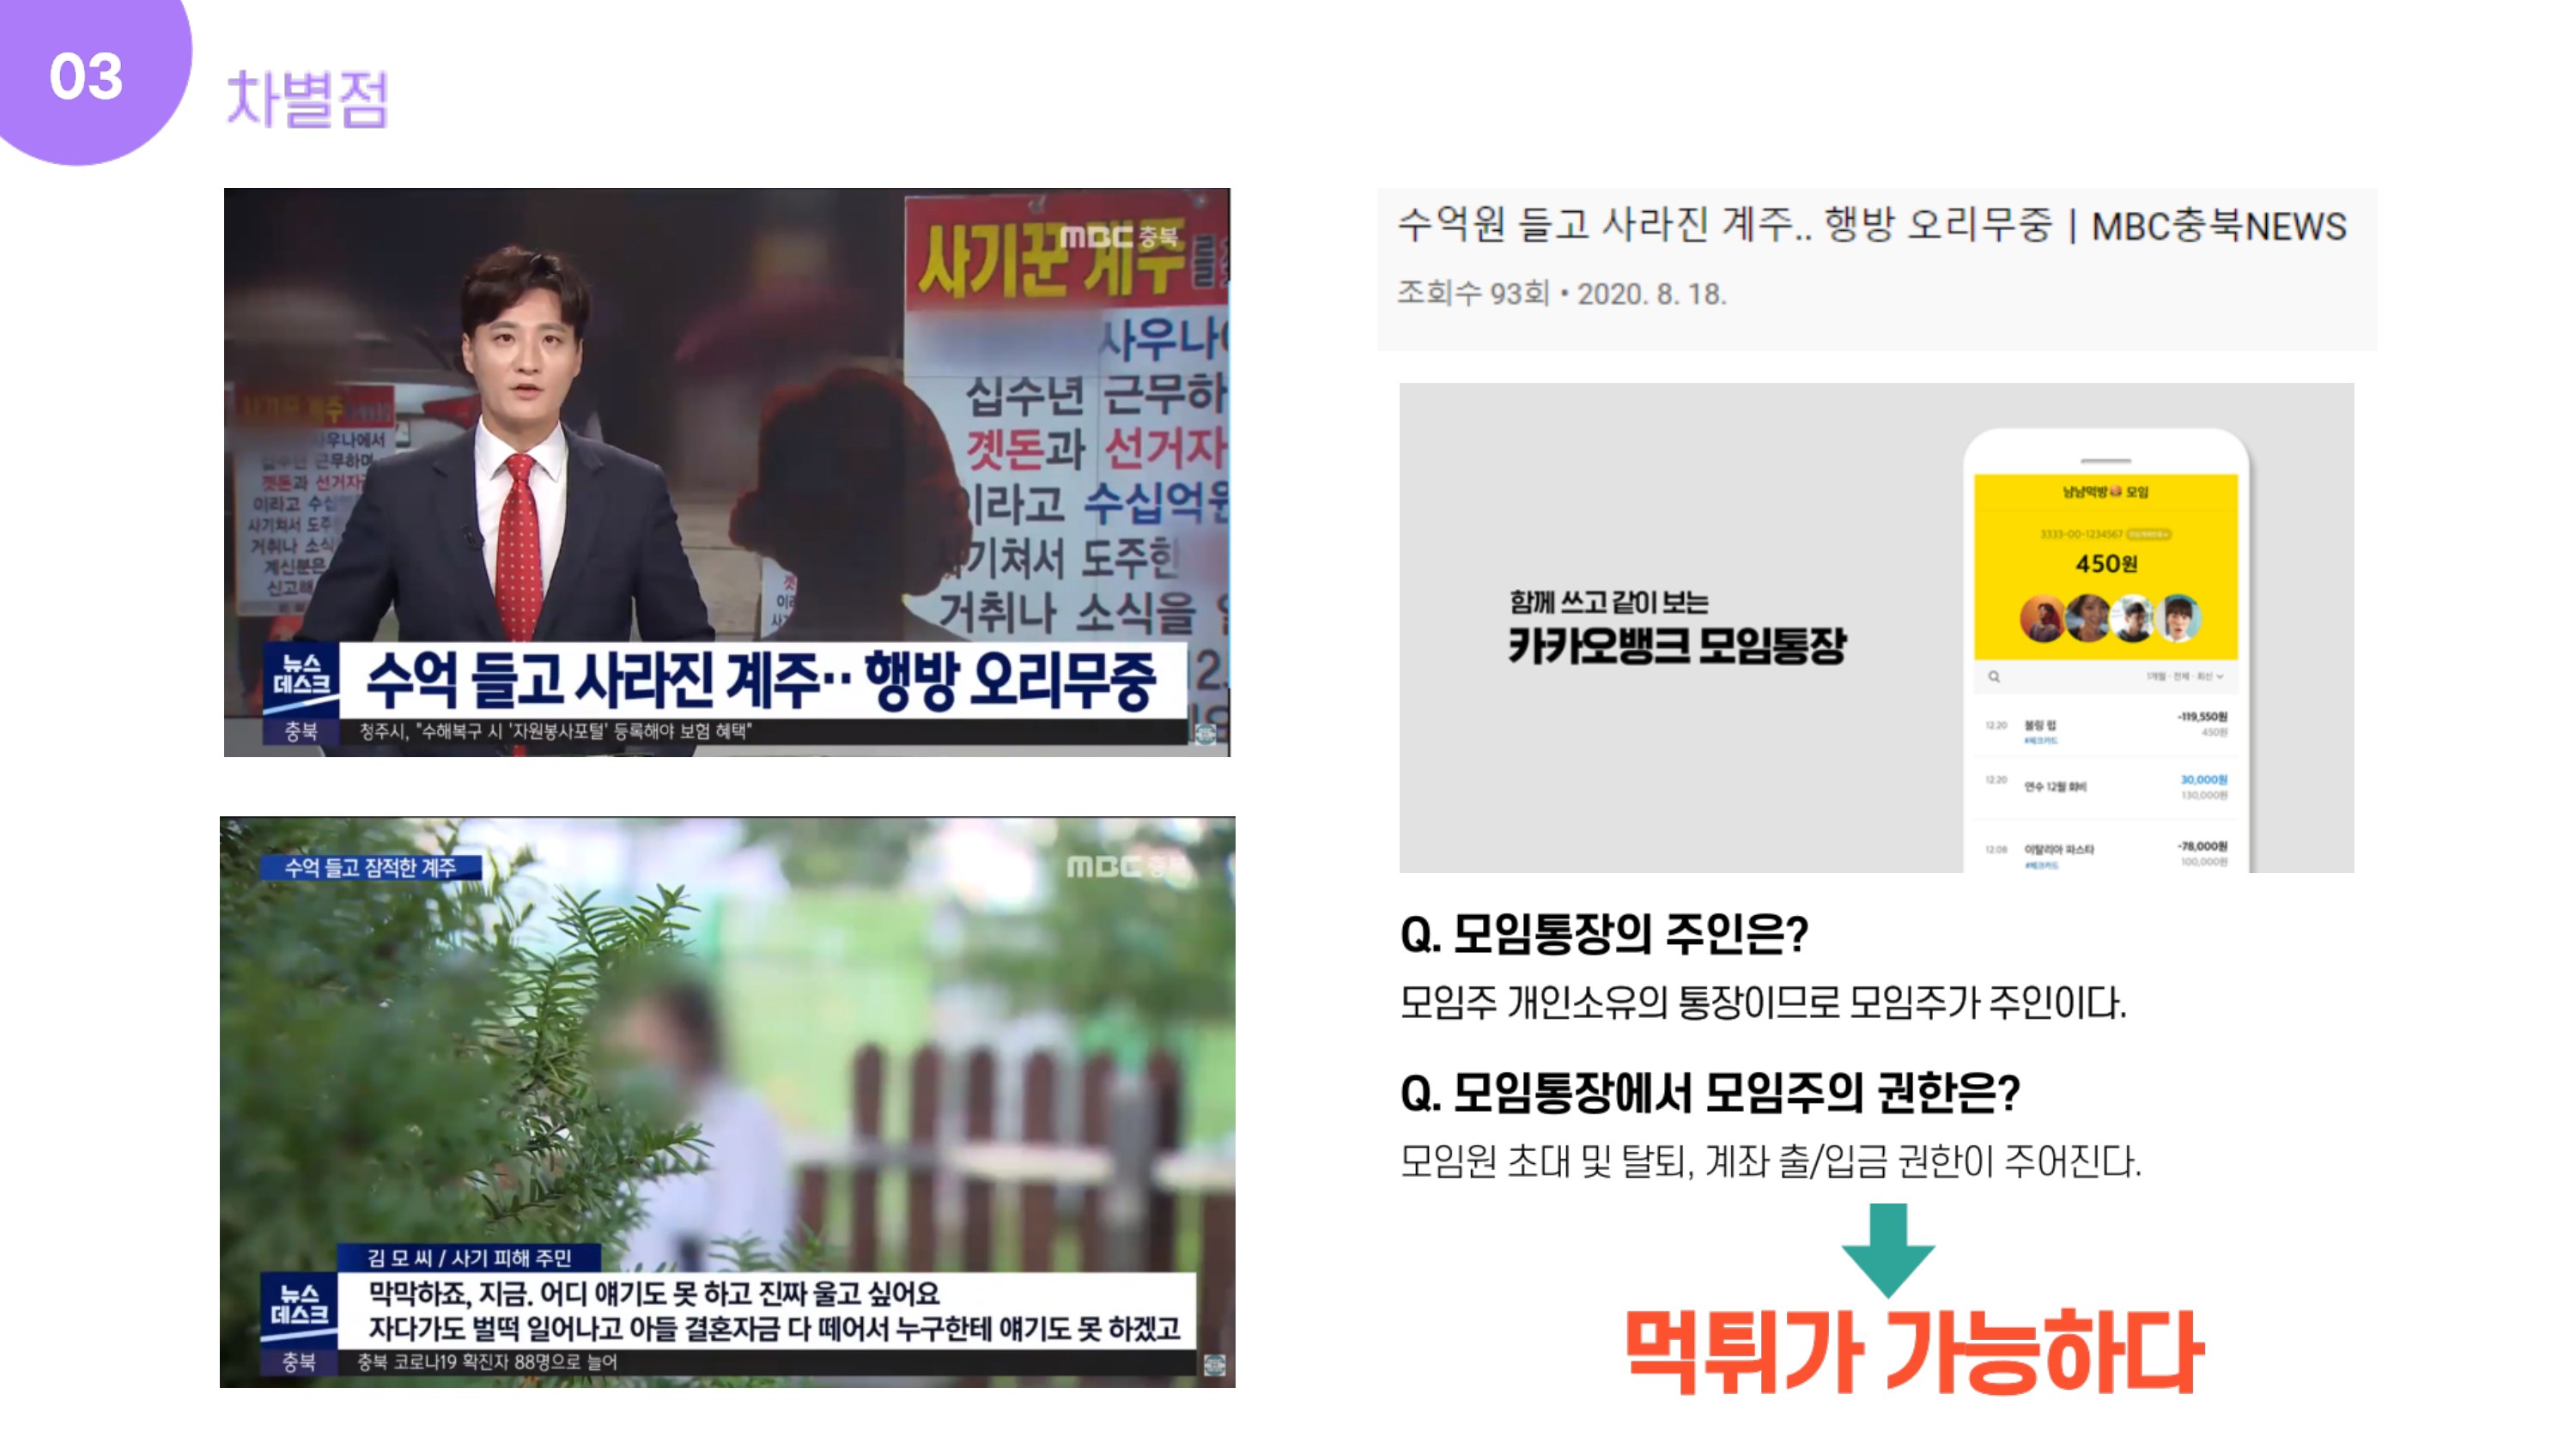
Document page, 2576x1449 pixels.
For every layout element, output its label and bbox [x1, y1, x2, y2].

text_box [219, 816, 1236, 1388]
picture [215, 49, 419, 168]
picture [40, 41, 149, 137]
text_box [1400, 902, 2354, 1028]
picture [1394, 896, 2145, 1044]
text_box [224, 188, 1231, 758]
text_box [1400, 382, 2354, 873]
text_box [1377, 188, 2378, 351]
text_box [0, 0, 193, 167]
text_box [1840, 1203, 1936, 1300]
text_box [1400, 1061, 2378, 1187]
picture [1579, 1276, 2243, 1449]
picture [1394, 1055, 2160, 1203]
